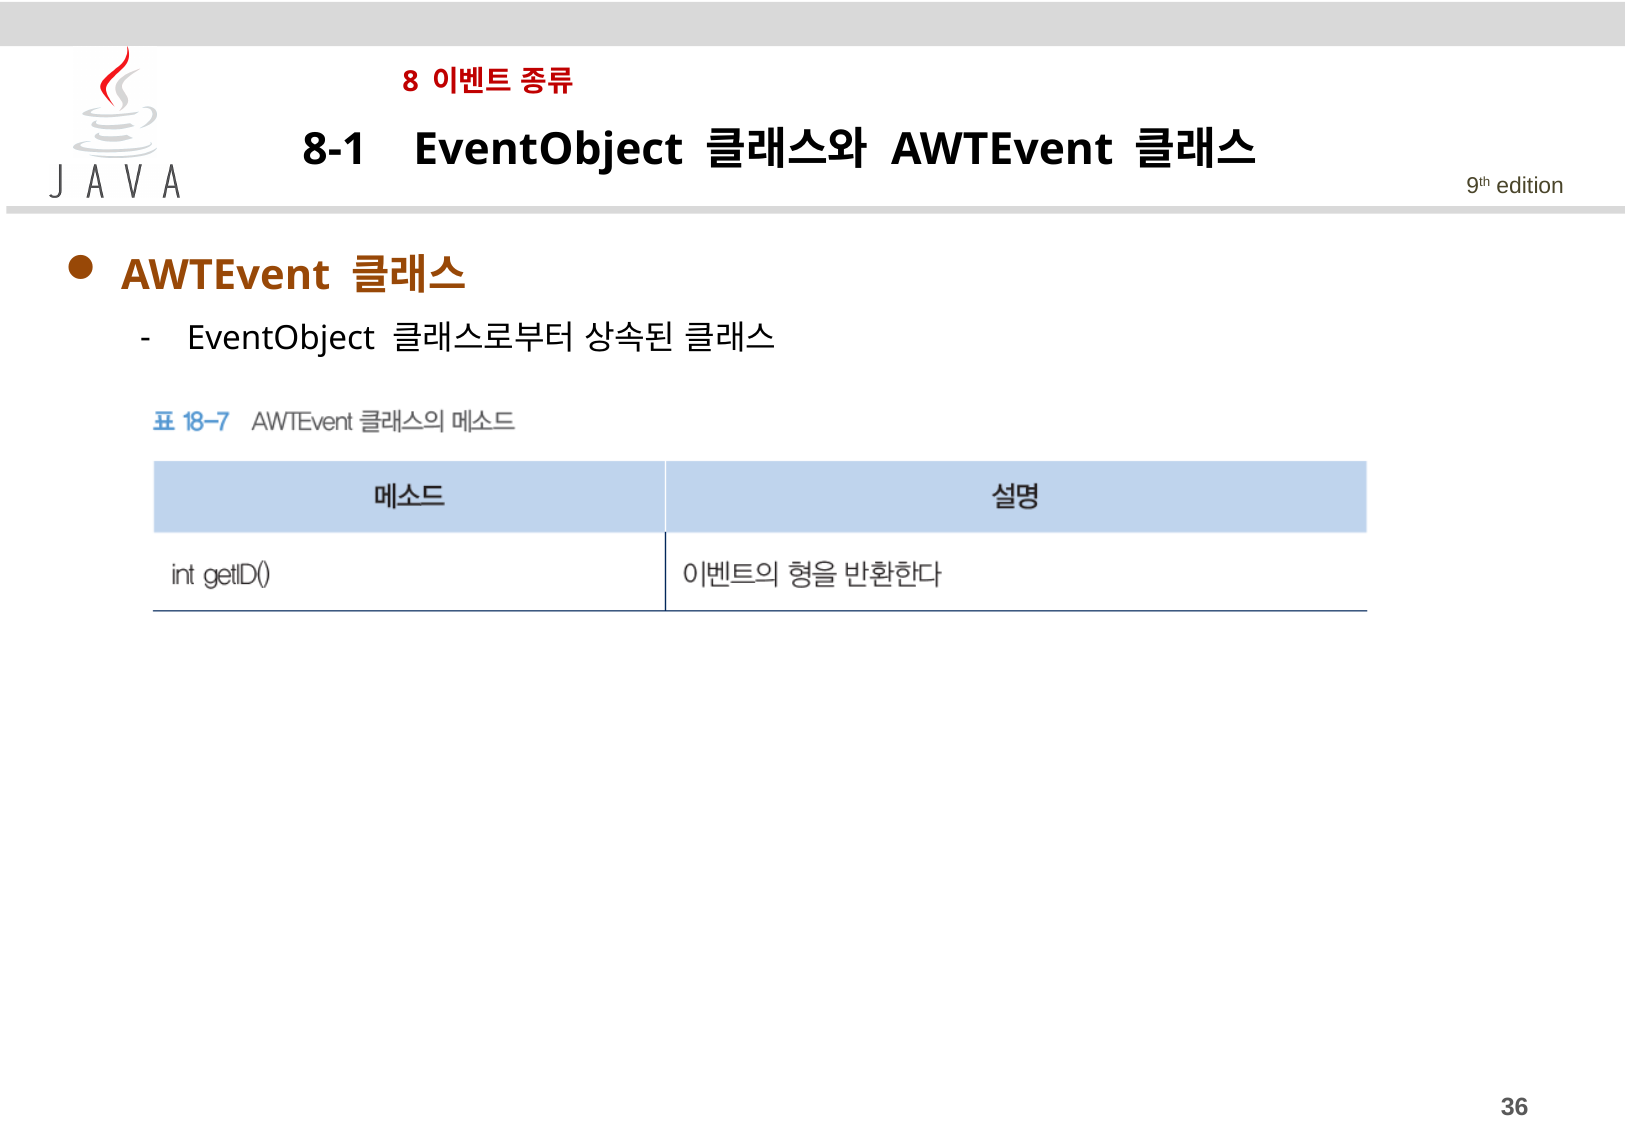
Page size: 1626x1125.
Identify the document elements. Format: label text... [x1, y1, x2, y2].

list 8-1 EventObject 클래스와 AWTEvent 클래스 [287, 112, 1625, 181]
picture [137, 399, 1397, 619]
title 8 이벤트 종류 [387, 54, 1393, 105]
list AWTEvent 클래스 EventObject 클래스로부터 상속된 클래스 [48, 223, 1564, 1064]
slide_number 36 [1164, 1074, 1544, 1125]
picture [49, 164, 180, 198]
picture [73, 46, 157, 158]
